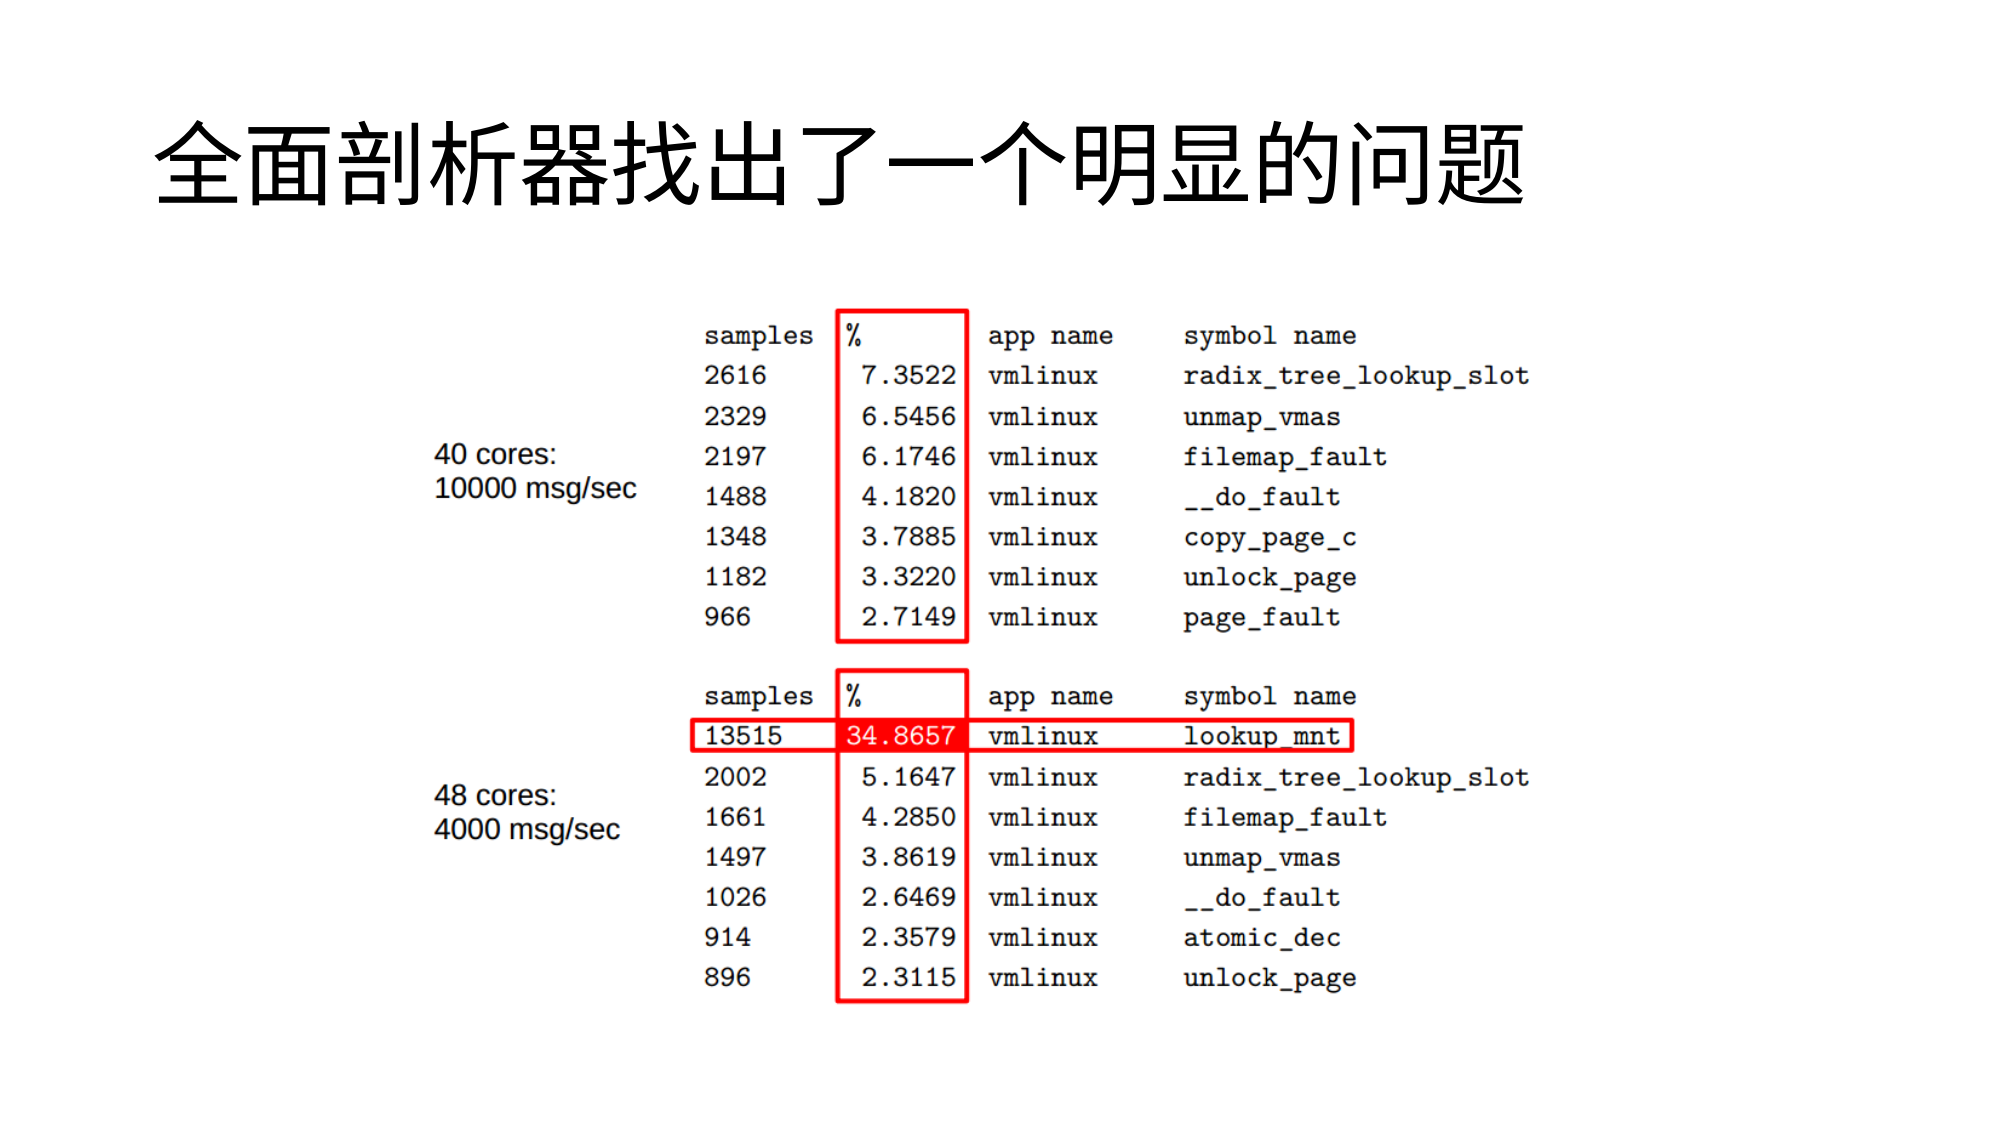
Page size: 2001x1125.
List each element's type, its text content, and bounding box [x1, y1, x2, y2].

picture [413, 299, 1587, 1014]
text_box 全面剖析器找出了一个明显的问题 [137, 59, 1863, 278]
